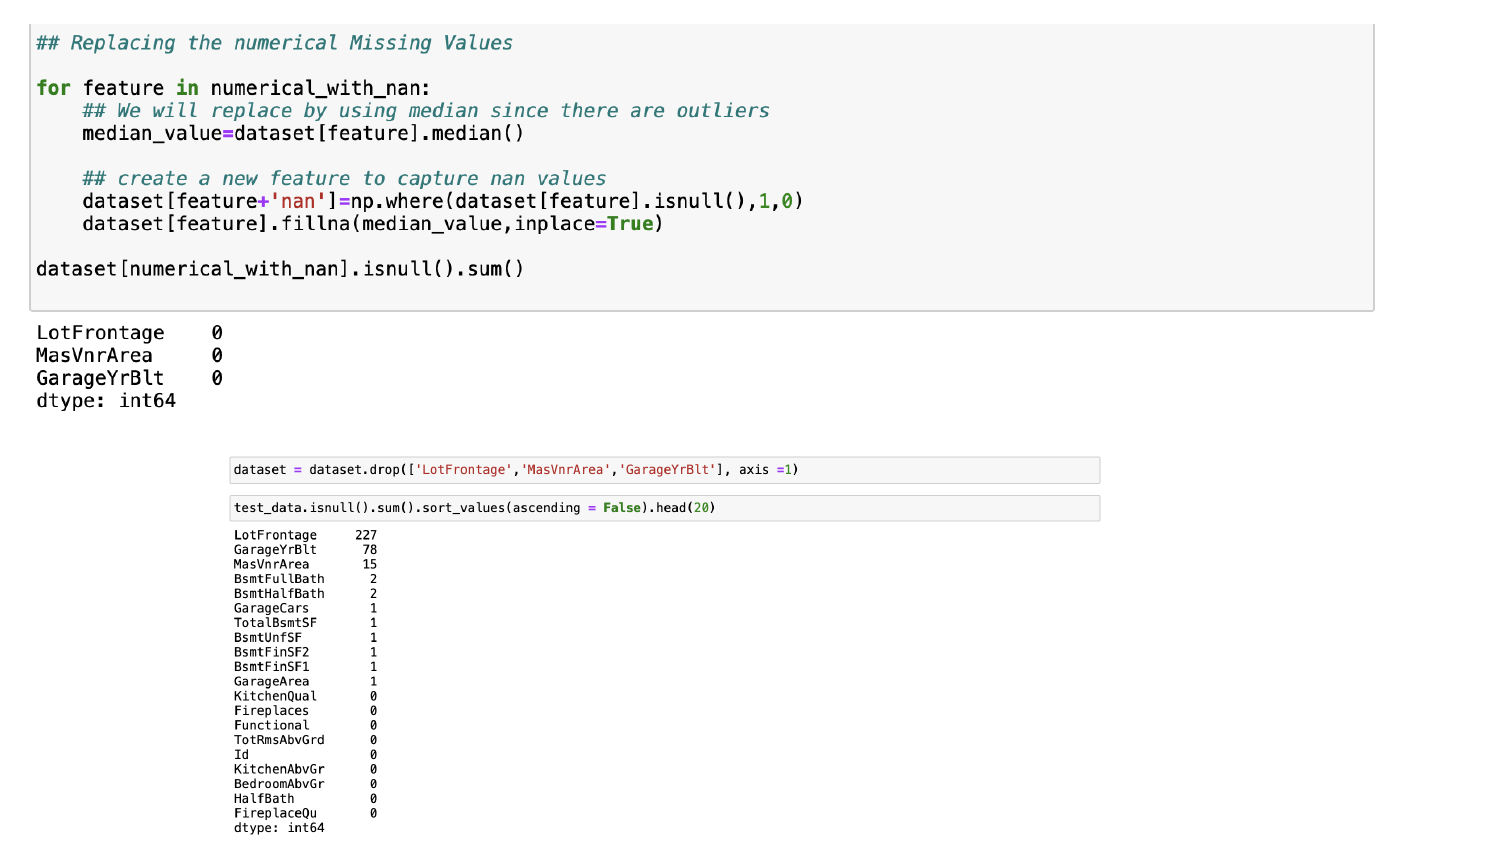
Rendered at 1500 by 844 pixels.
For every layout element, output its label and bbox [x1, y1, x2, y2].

picture [225, 447, 1106, 844]
picture [24, 24, 1385, 423]
